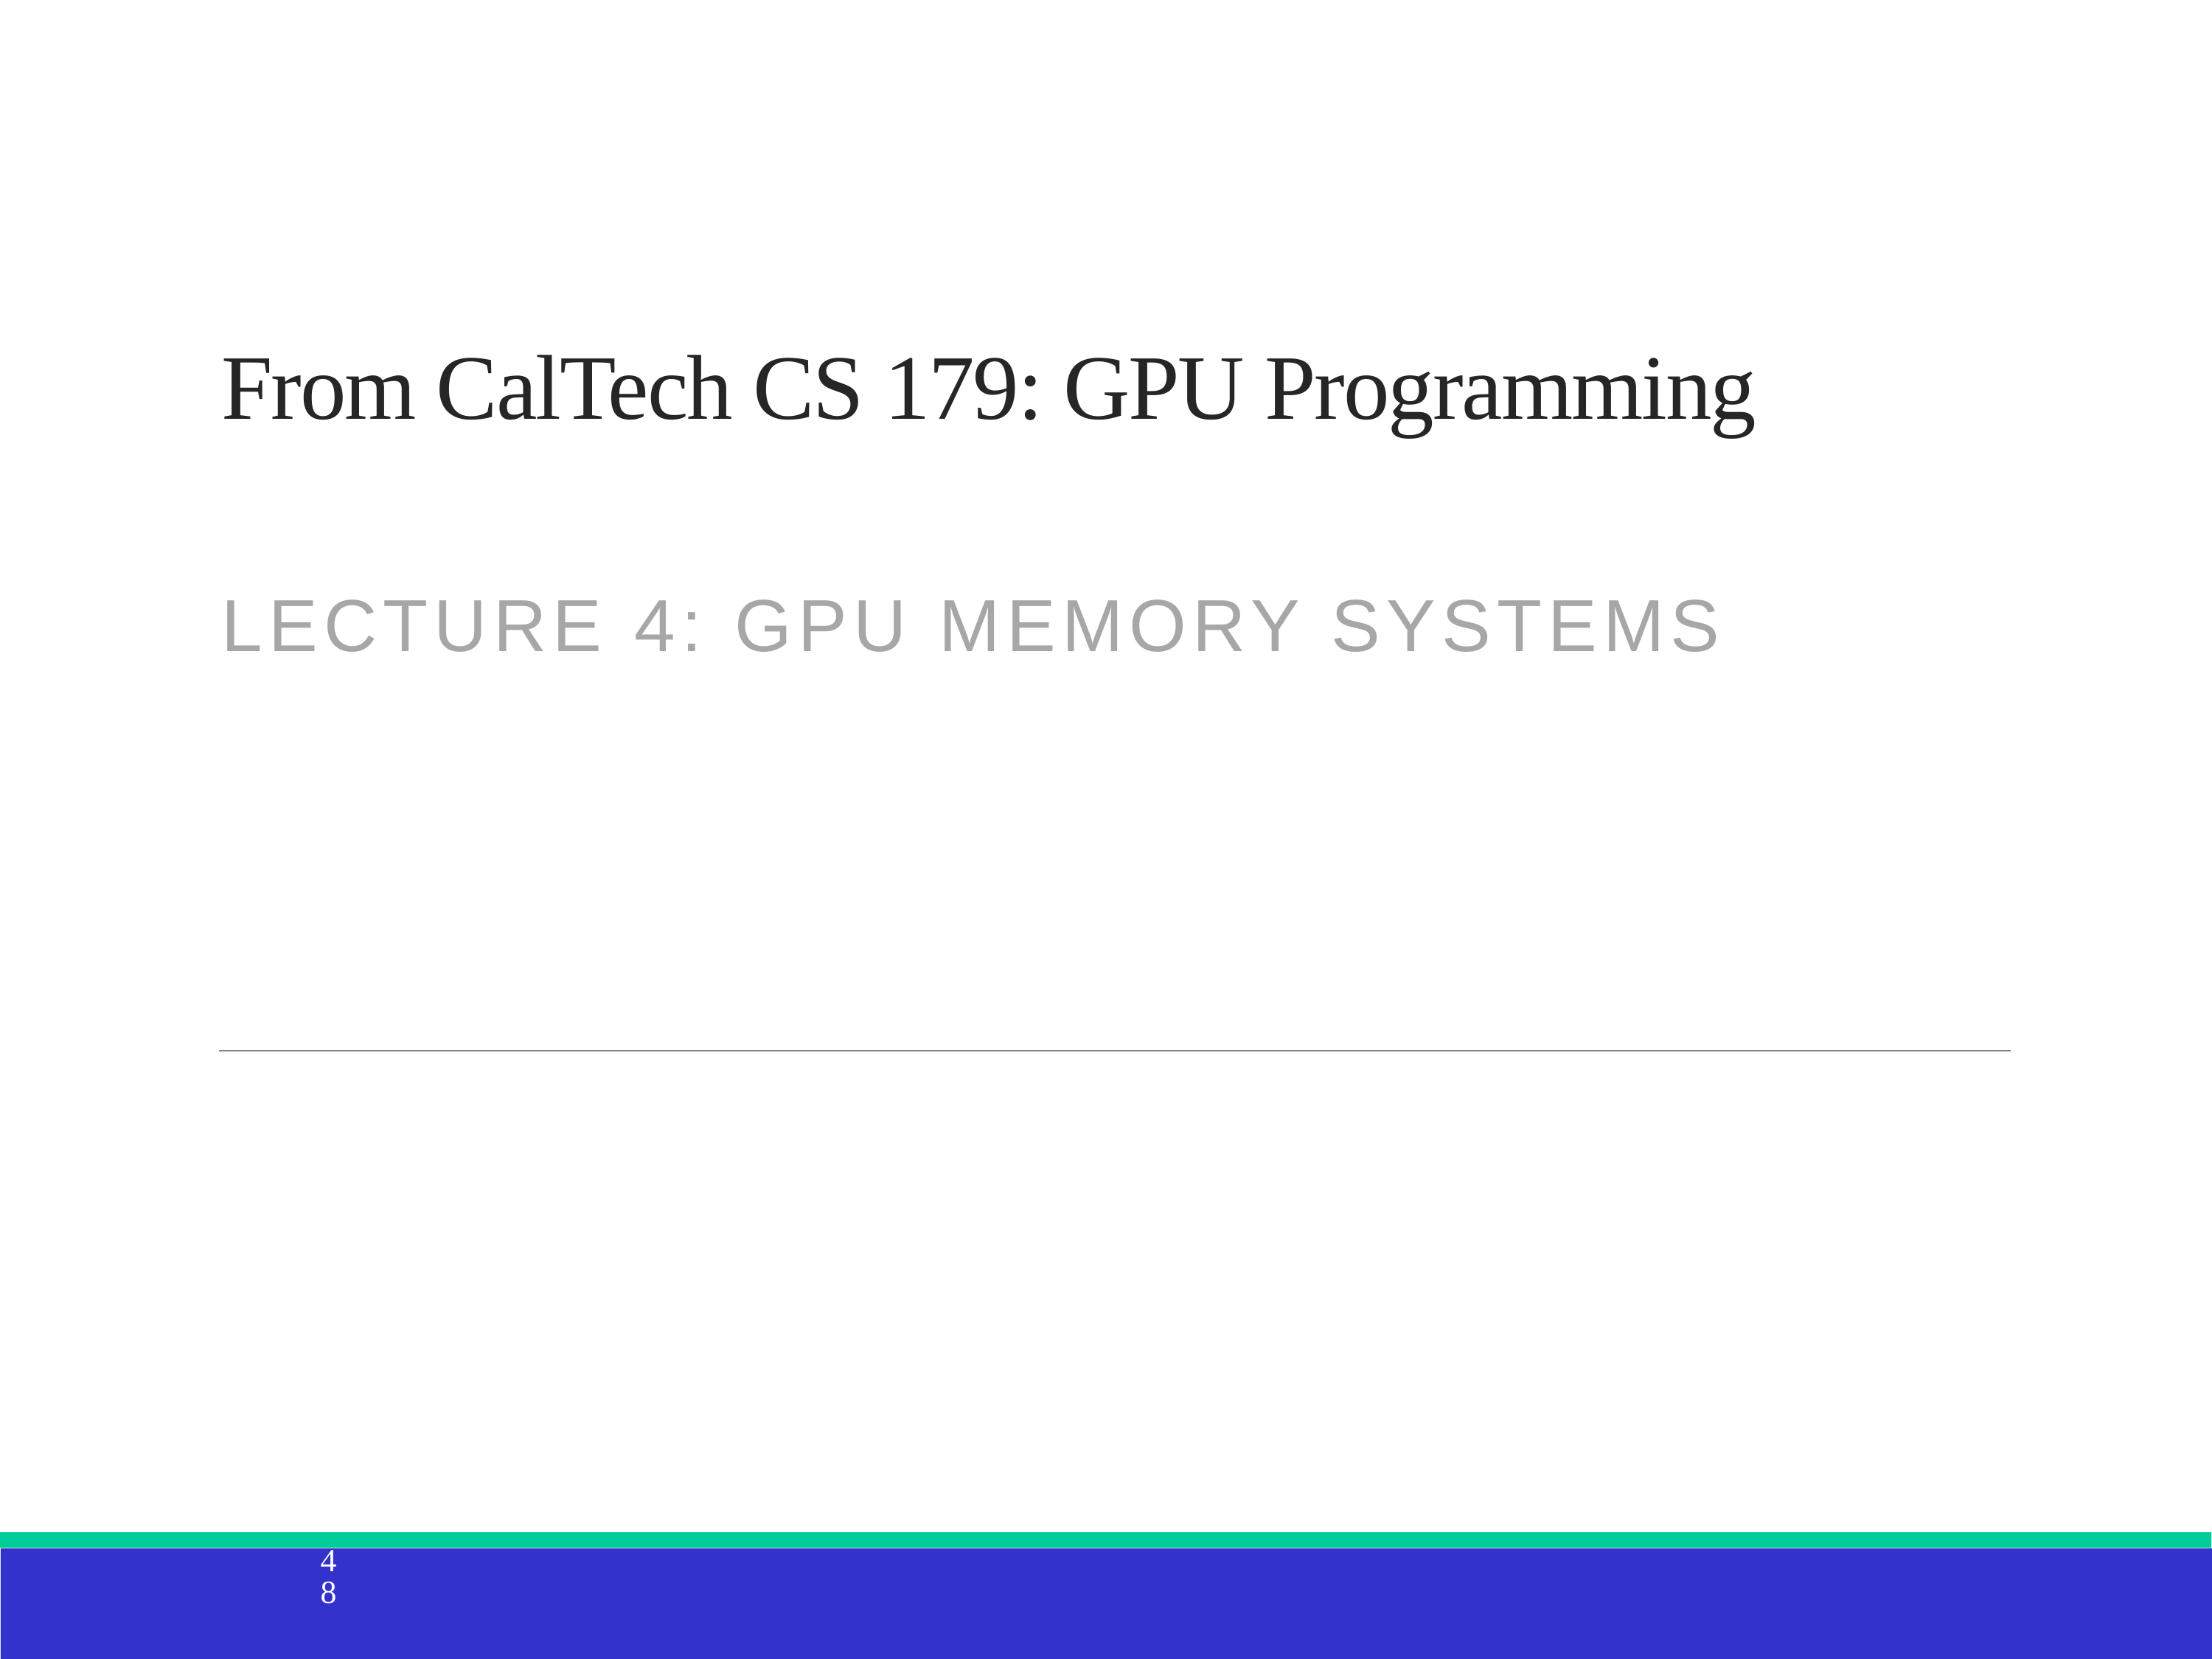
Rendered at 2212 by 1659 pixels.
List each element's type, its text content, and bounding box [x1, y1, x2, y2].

subtitle Lecture 4: GPU Memory Systems [198, 554, 2026, 1356]
title From CalTech CS 179: GPU Programming [198, 182, 2025, 462]
slide_number 48 [296, 1526, 360, 1590]
